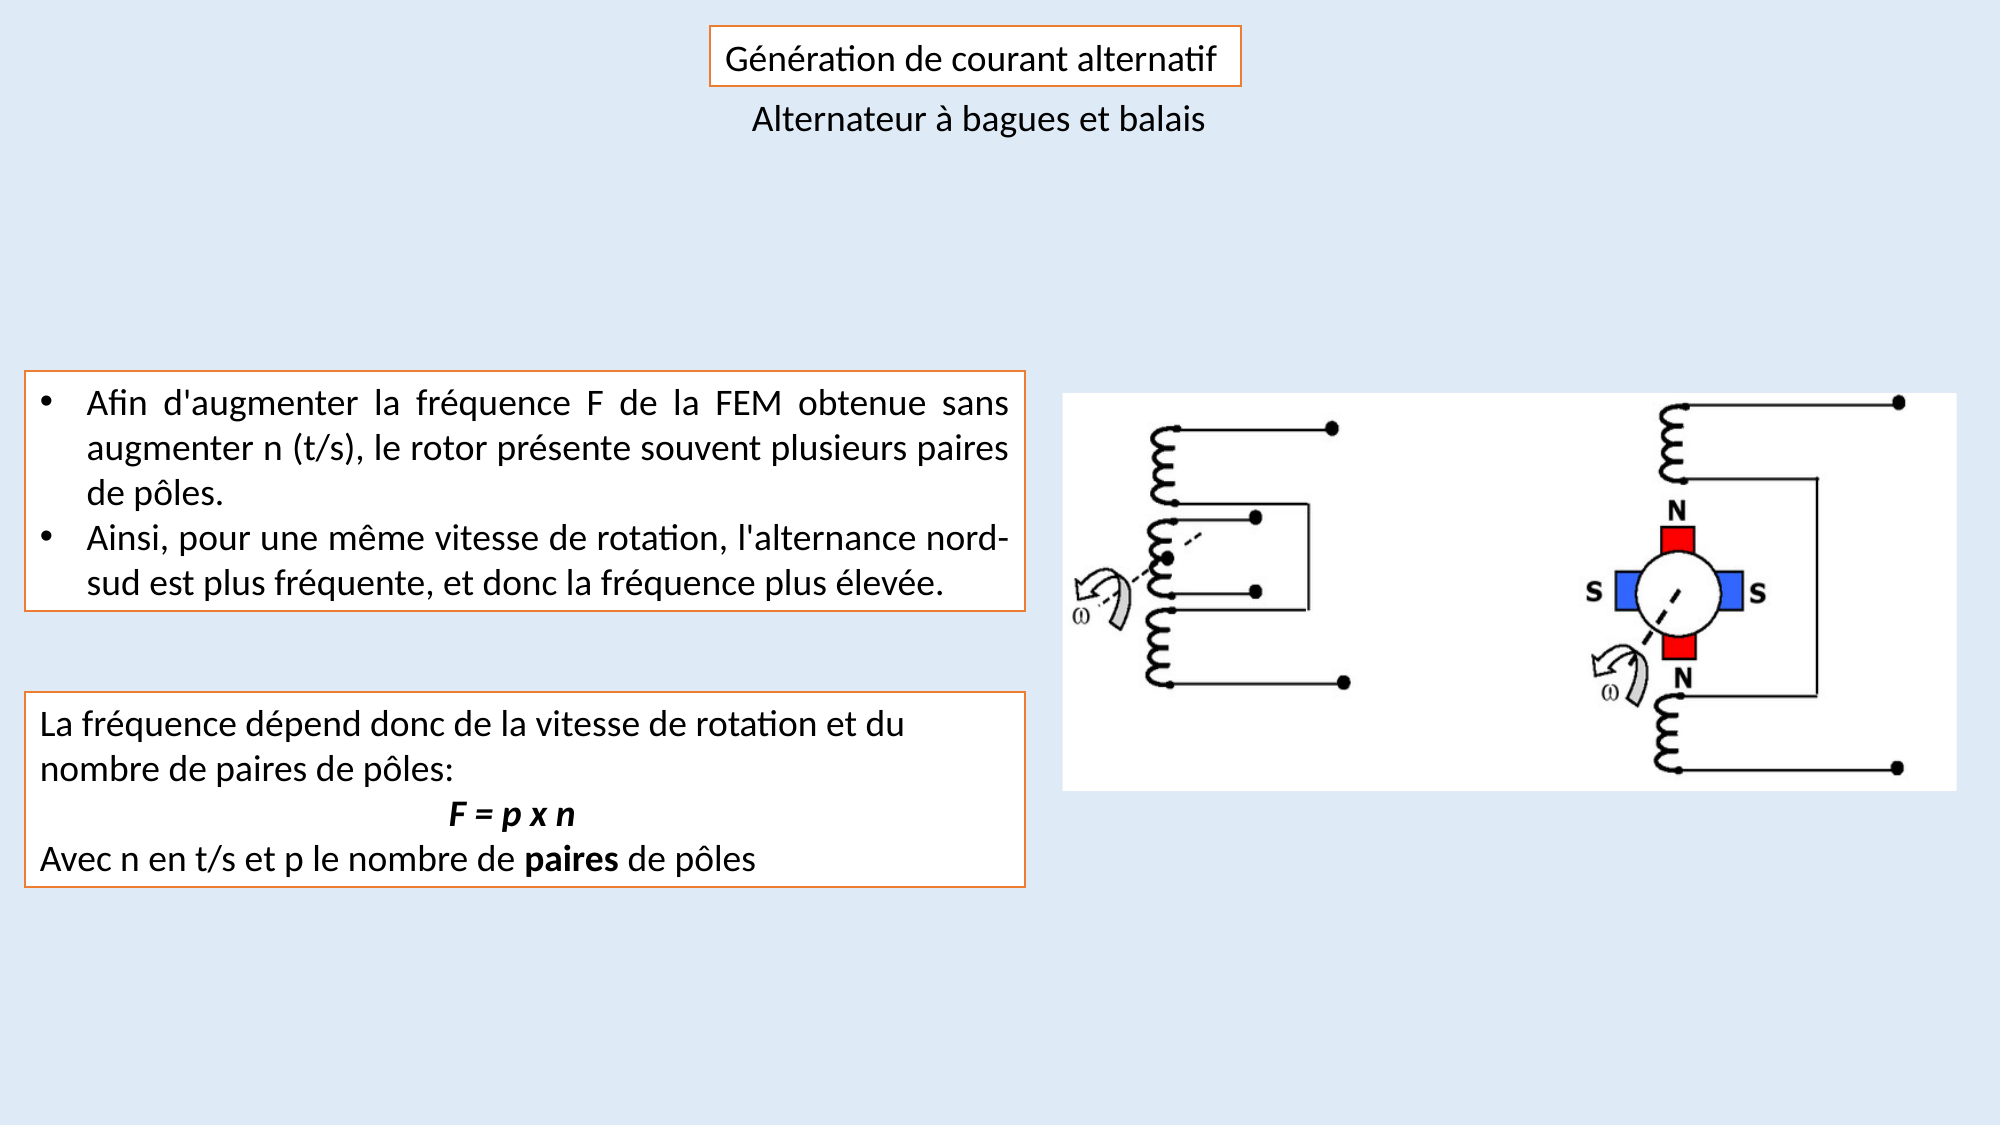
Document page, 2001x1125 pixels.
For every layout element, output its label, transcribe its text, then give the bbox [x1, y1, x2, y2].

text_box Afin d'augmenter la fréquence F de la FEM obtenue sans augmenter n (t/s), le rotor présente souvent plusieurs paires de pôles. Ainsi, pour une même vitesse de rotation, l'alternance nord-sud est plus fréquente, et donc la fréquence plus élevée. [24, 370, 1026, 612]
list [1062, 393, 1957, 791]
text_box Génération de courant alternatif [709, 25, 1242, 87]
text_box Alternateur à bagues et balais [737, 86, 1222, 147]
text_box La fréquence dépend donc de la vitesse de rotation et du nombre de paires de pôles: F = p x n Avec n en t/s et p le nombre de paires de pôles [24, 691, 1026, 888]
